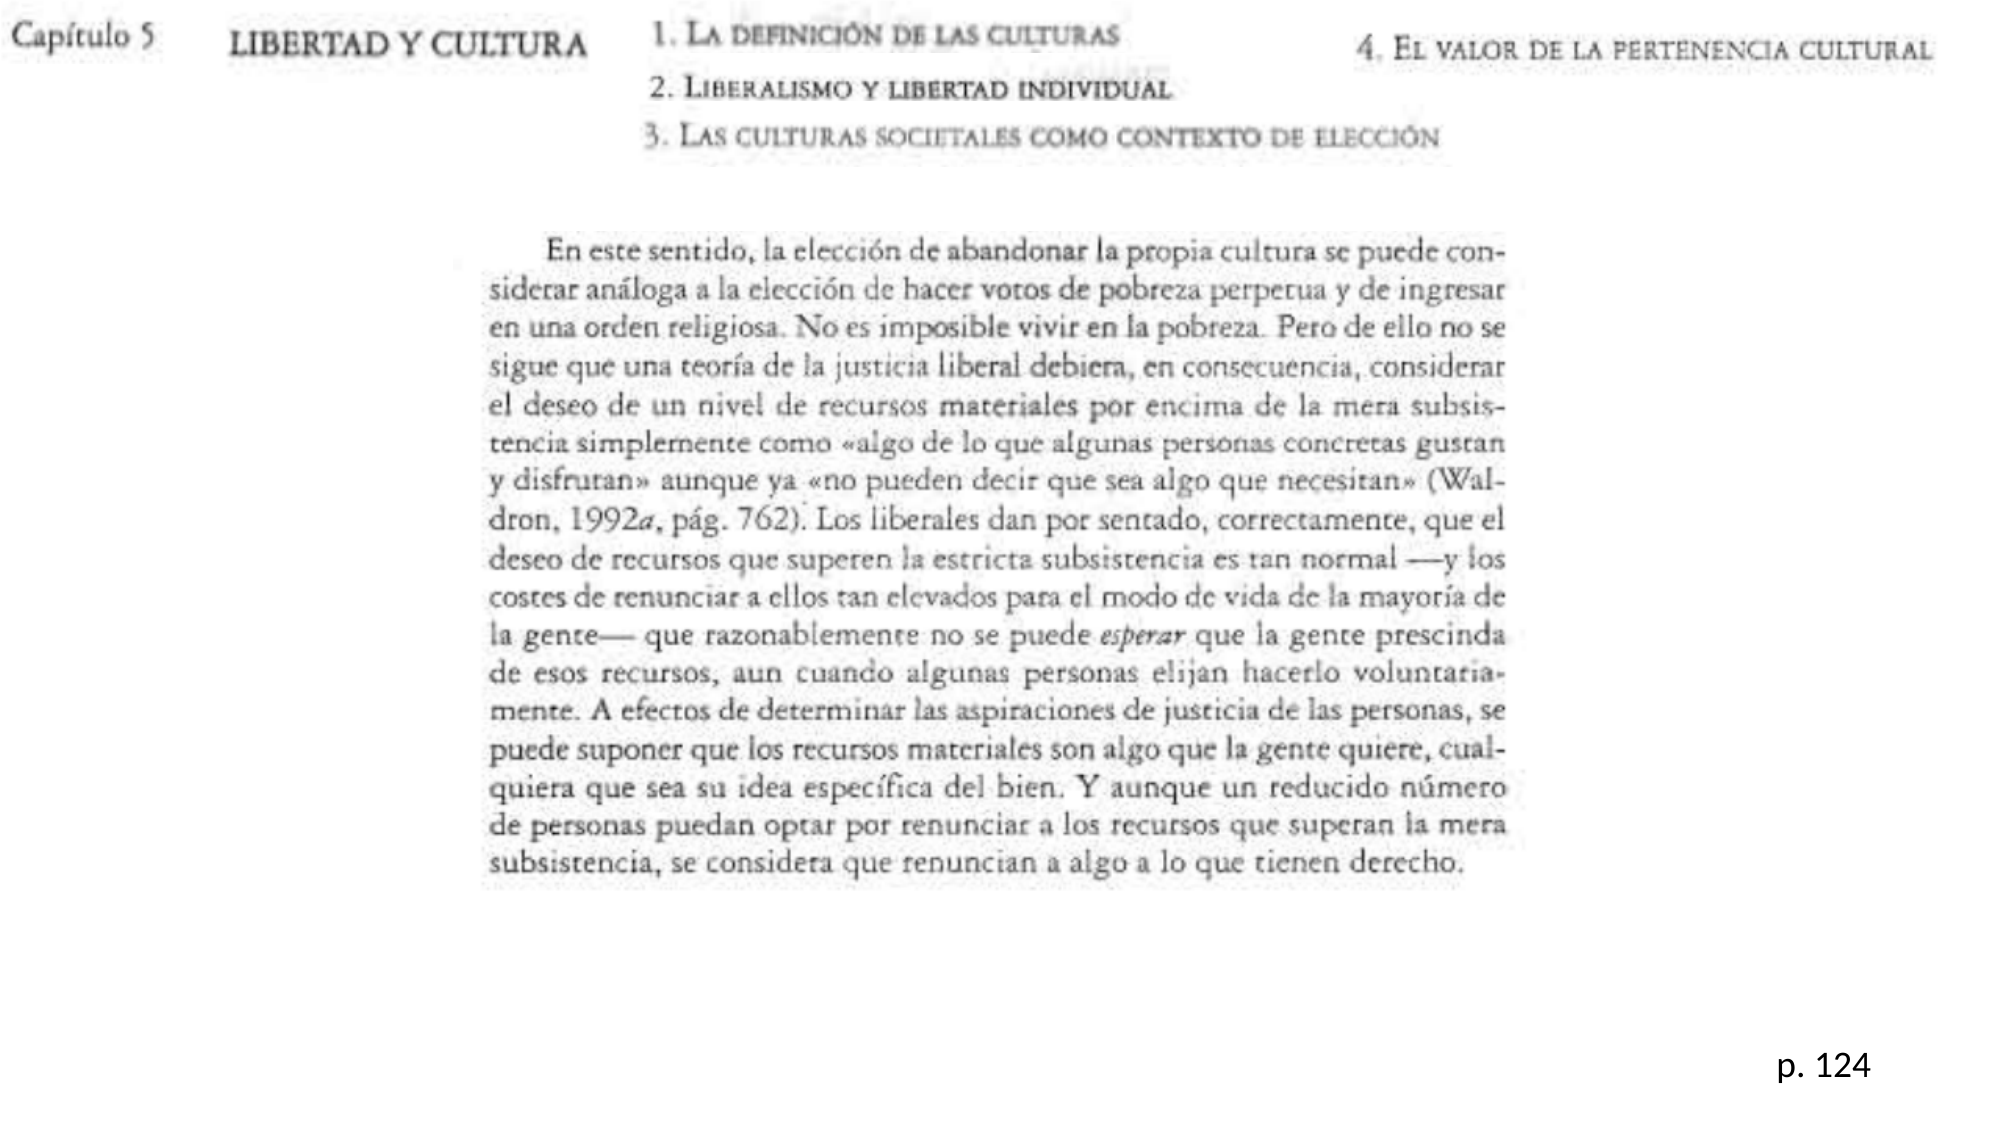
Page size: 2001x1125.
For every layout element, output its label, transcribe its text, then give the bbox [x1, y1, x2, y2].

picture [1335, 11, 1950, 78]
picture [0, 0, 177, 65]
text_box p. 124 [1761, 1032, 1980, 1092]
picture [627, 0, 1453, 167]
picture [453, 231, 1547, 894]
picture [203, 0, 621, 83]
